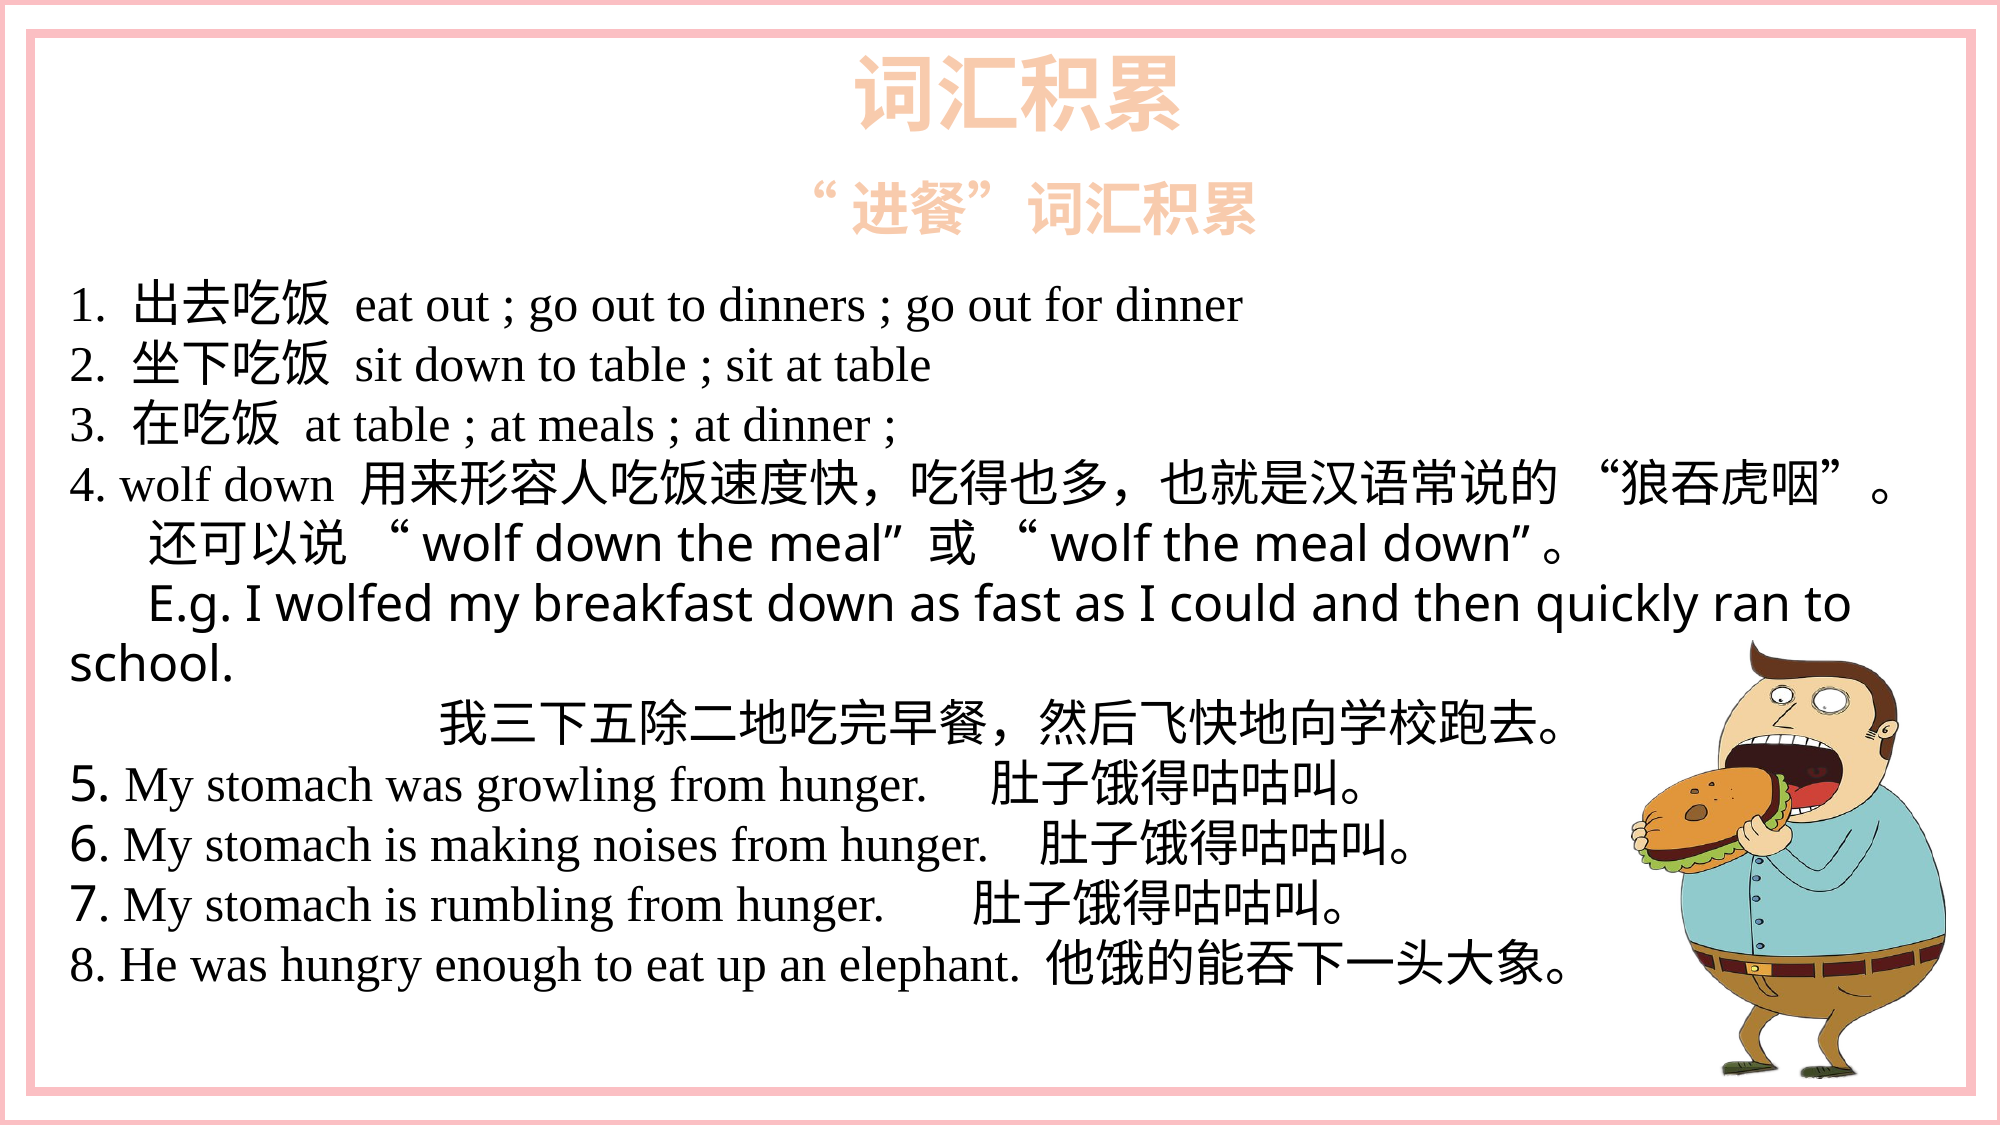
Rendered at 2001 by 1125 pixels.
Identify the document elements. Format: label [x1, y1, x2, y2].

text_box [0, 0, 2000, 1125]
picture [1631, 640, 1946, 1080]
